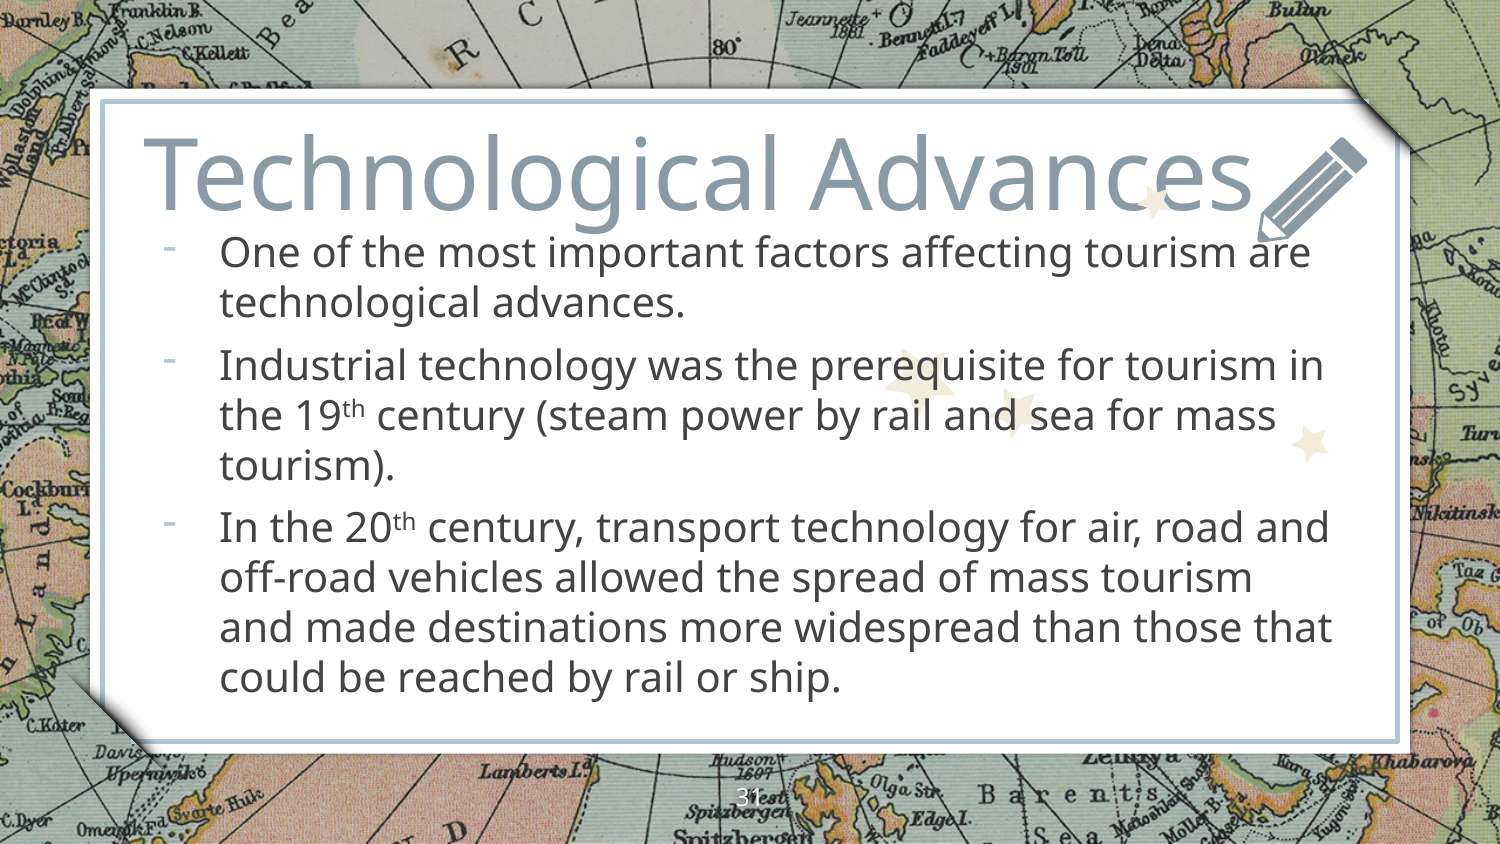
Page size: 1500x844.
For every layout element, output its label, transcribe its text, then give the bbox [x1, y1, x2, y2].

picture [0, 0, 1500, 844]
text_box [1257, 137, 1368, 243]
slide_number 31 [705, 753, 795, 844]
text_box [1291, 425, 1328, 463]
title Technological Advances [143, 40, 1267, 231]
subtitle One of the most important factors affecting tourism are technological advances. Industrial technology was the prerequisite for tourism in the 19th century (steam power by rail and sea for mass tourism). In the 20th century, transport technology for air, road and off-road vehicles allowed the spread of mass tourism and made destinations more widespread than those that could be reached by rail or ship. [162, 226, 1338, 457]
text_box [1137, 185, 1171, 220]
